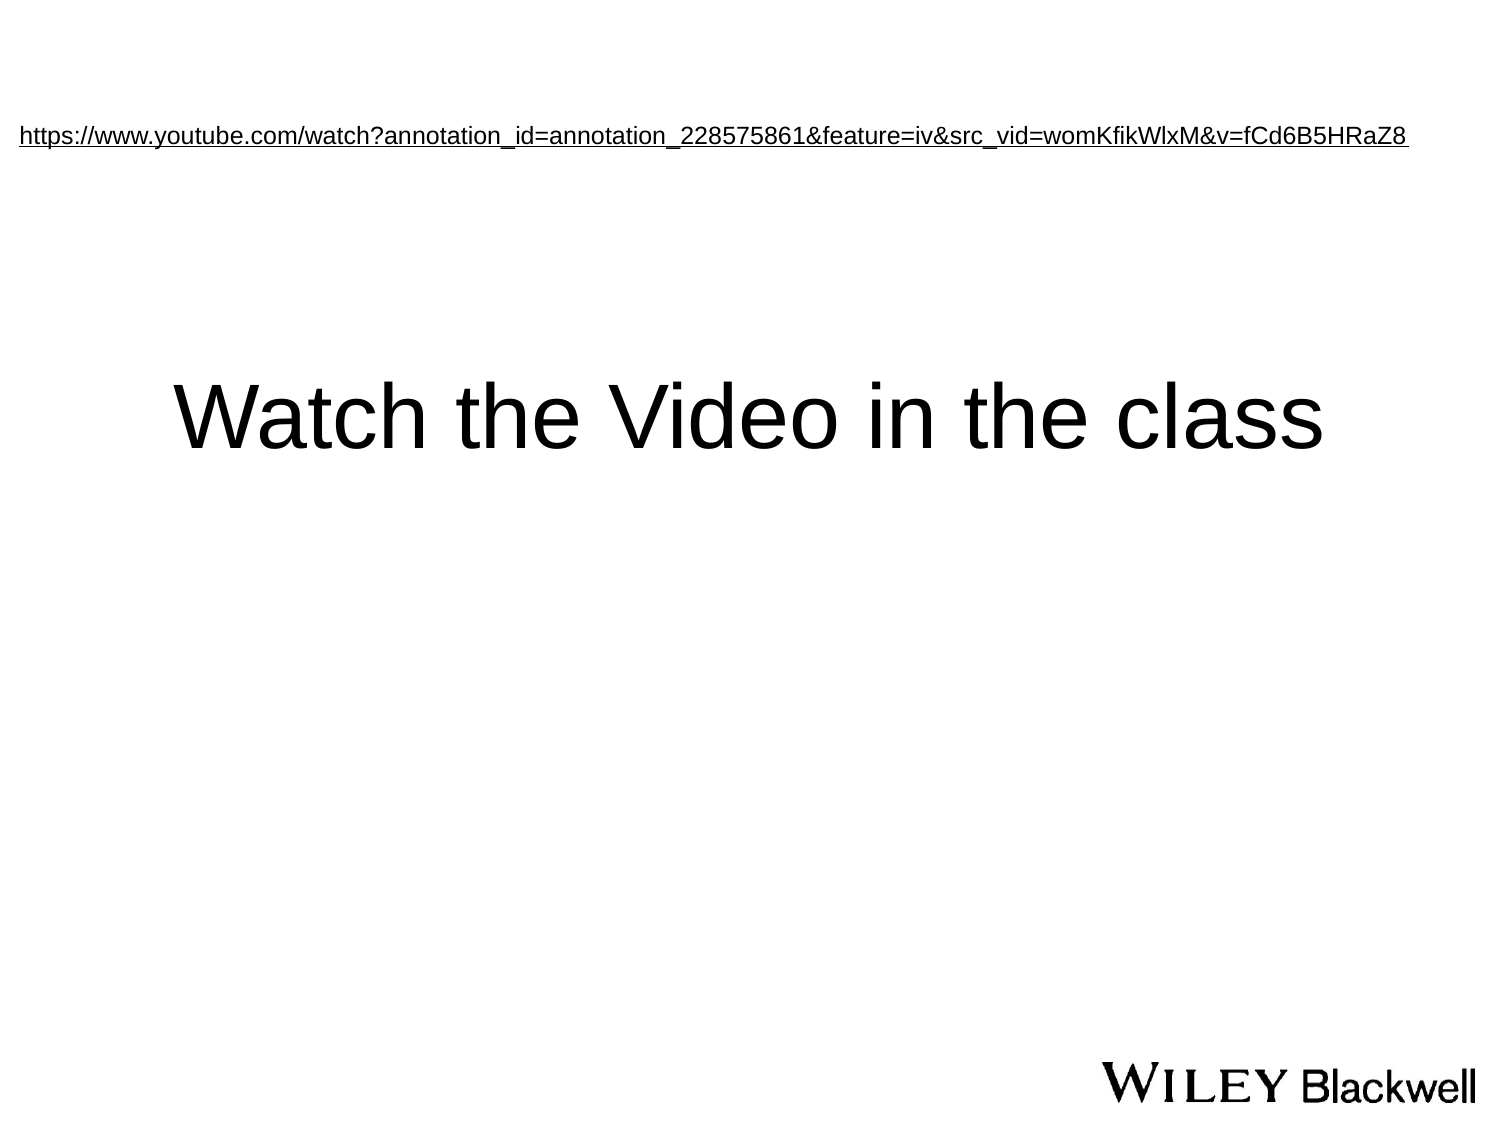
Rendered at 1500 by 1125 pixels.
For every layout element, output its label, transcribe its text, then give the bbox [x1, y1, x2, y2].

title Watch the Video in the class [112, 349, 1388, 591]
picture [1100, 1062, 1475, 1104]
text_box https://www.youtube.com/watch?annotation_id=annotation_228575861&feature=iv&src_vid=womKfikWlxM&v=fCd6B5HRaZ8 [4, 112, 1467, 158]
